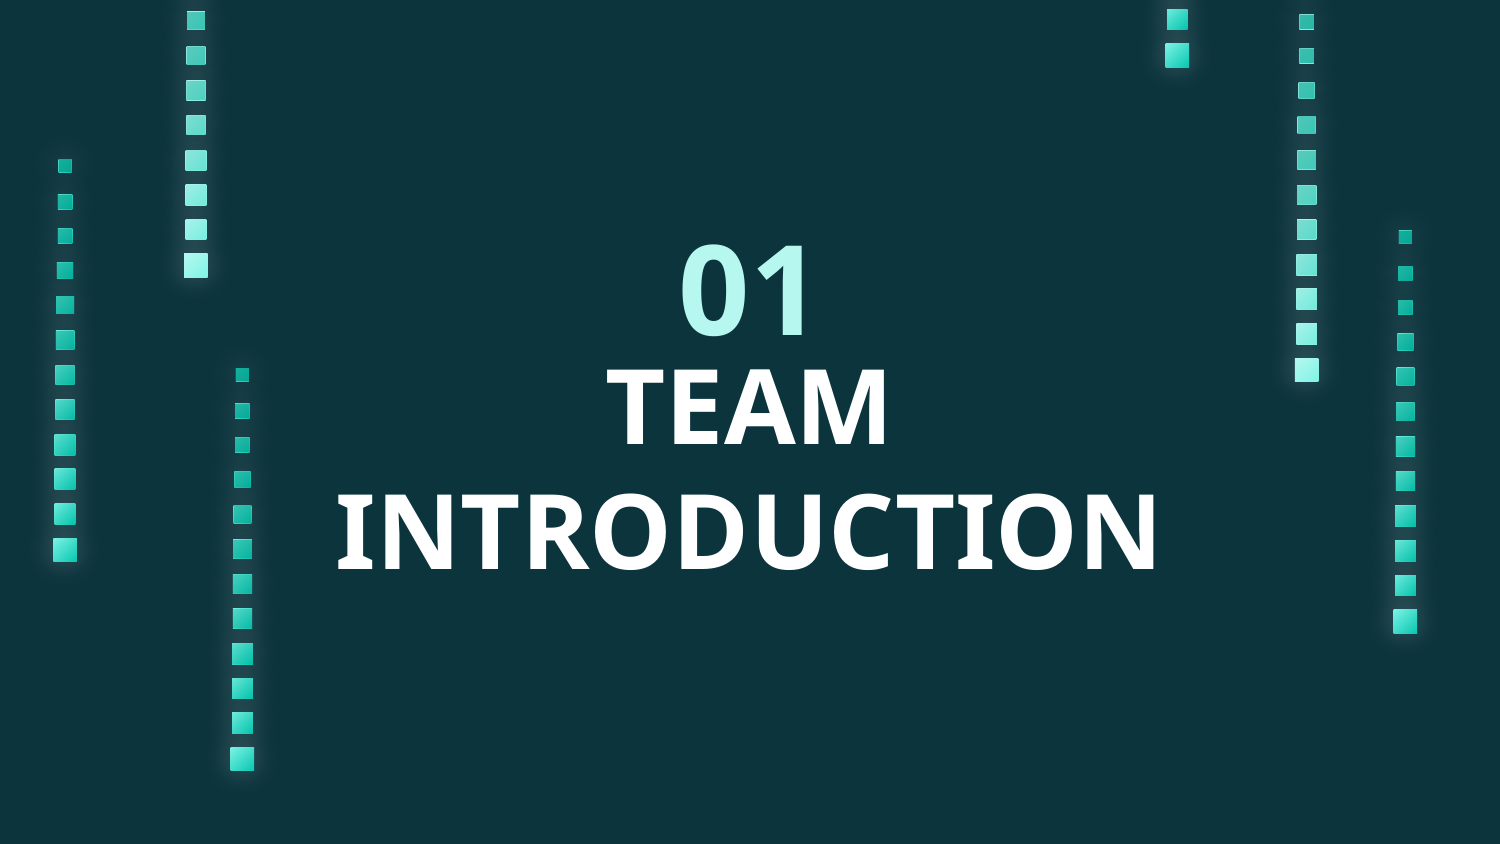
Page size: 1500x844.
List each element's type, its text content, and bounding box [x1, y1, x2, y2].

title TEAM INTRODUCTION [318, 468, 1182, 606]
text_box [1294, 0, 1319, 382]
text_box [230, 367, 255, 771]
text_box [183, 0, 208, 278]
title 01 [334, 225, 1166, 376]
